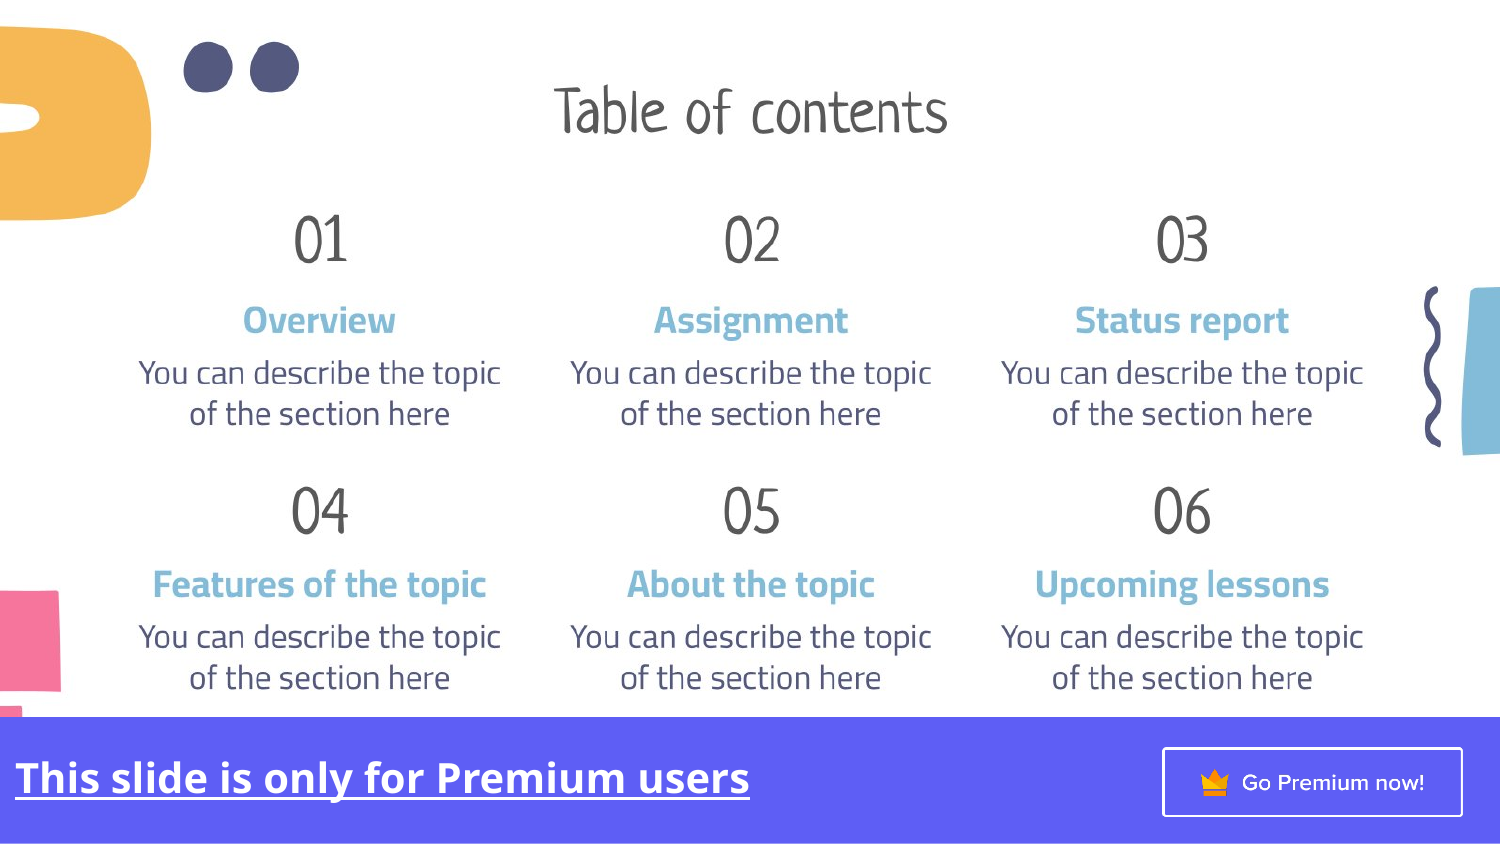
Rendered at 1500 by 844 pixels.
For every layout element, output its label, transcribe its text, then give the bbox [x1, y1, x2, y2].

picture [1162, 747, 1463, 817]
picture [0, 0, 1500, 717]
text_box This slide is only for Premium users [0, 717, 1500, 844]
